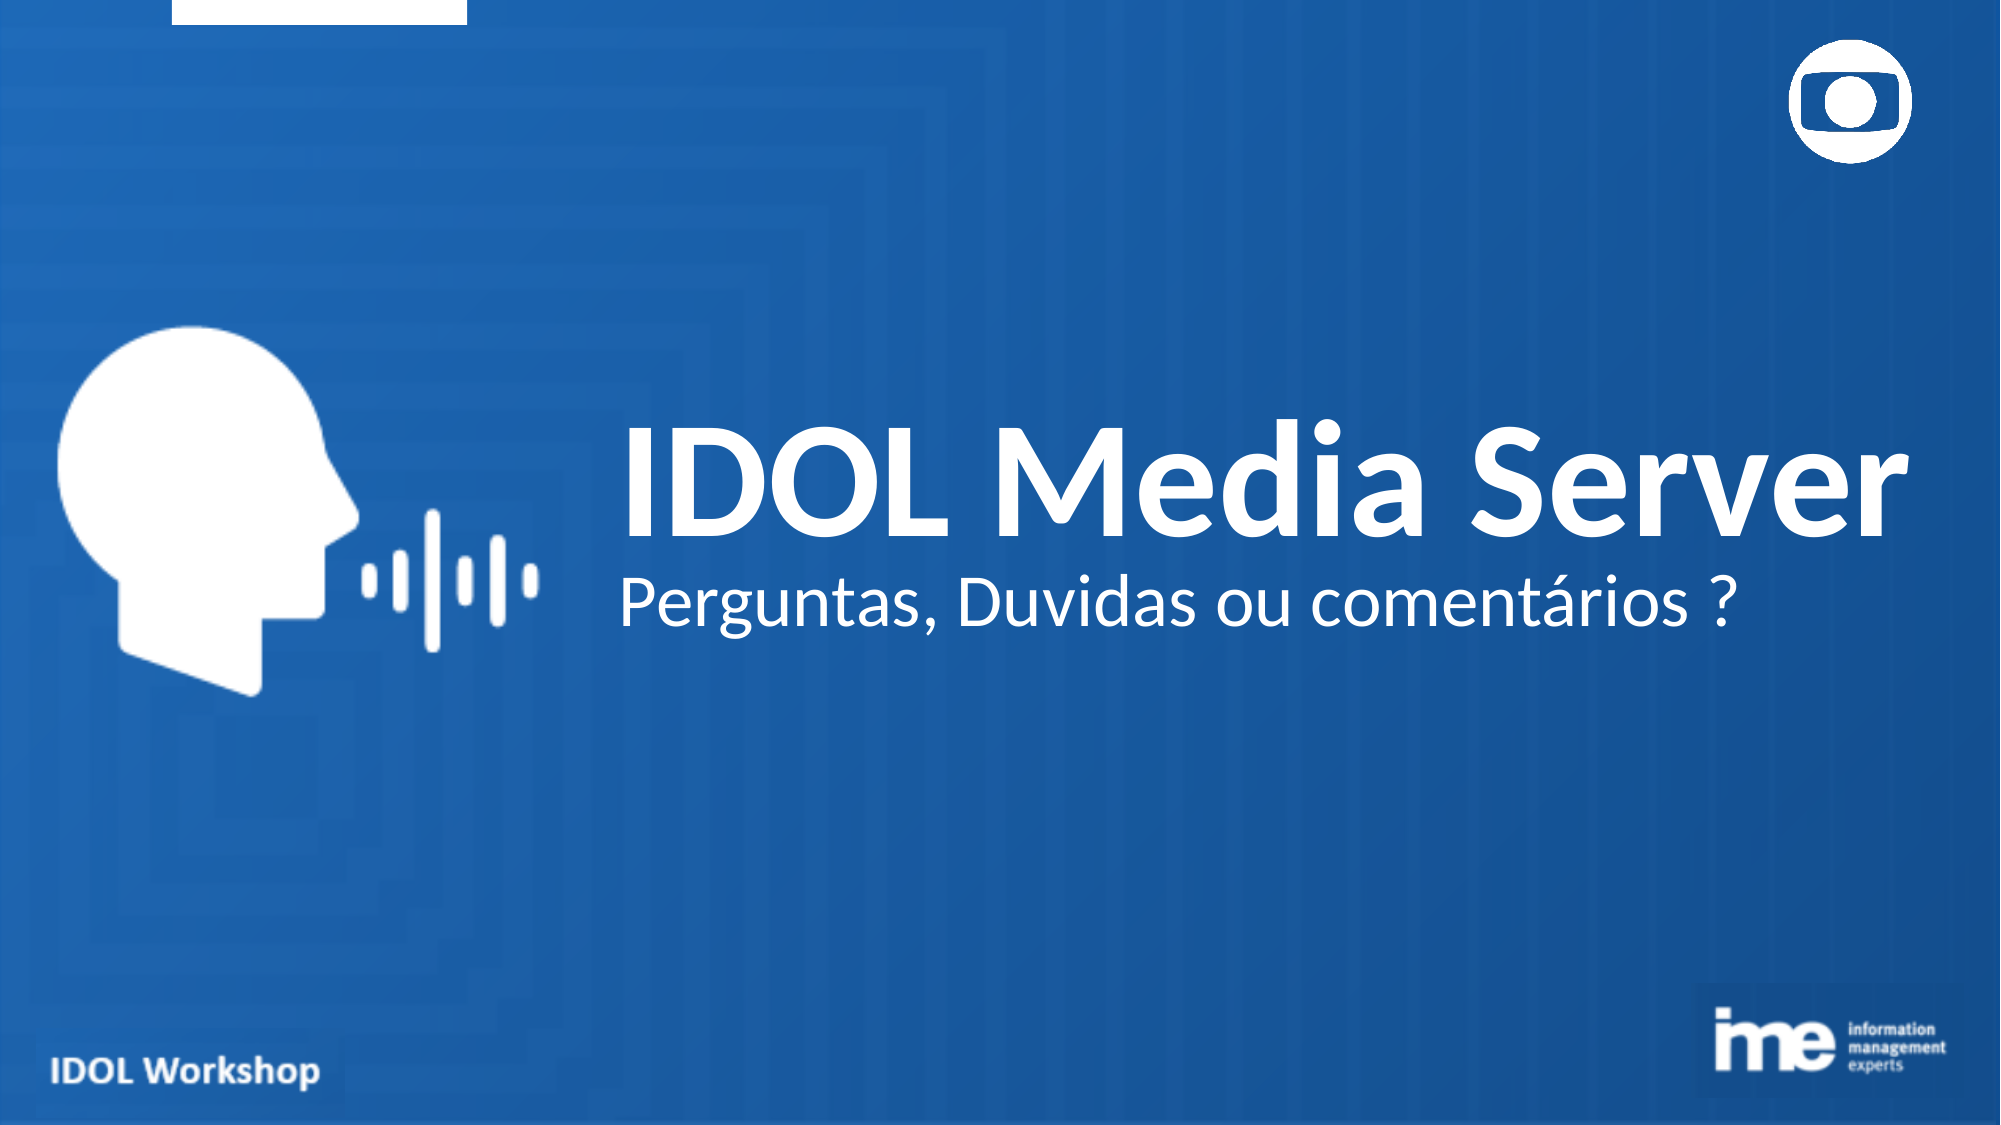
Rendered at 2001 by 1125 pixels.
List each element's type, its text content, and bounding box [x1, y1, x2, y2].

picture [36, 1028, 345, 1118]
picture [1760, 29, 1940, 173]
picture [48, 261, 551, 763]
picture [1691, 983, 1964, 1098]
text_box IDOL Media Server Perguntas, Duvidas ou comentários ? [603, 401, 1940, 852]
